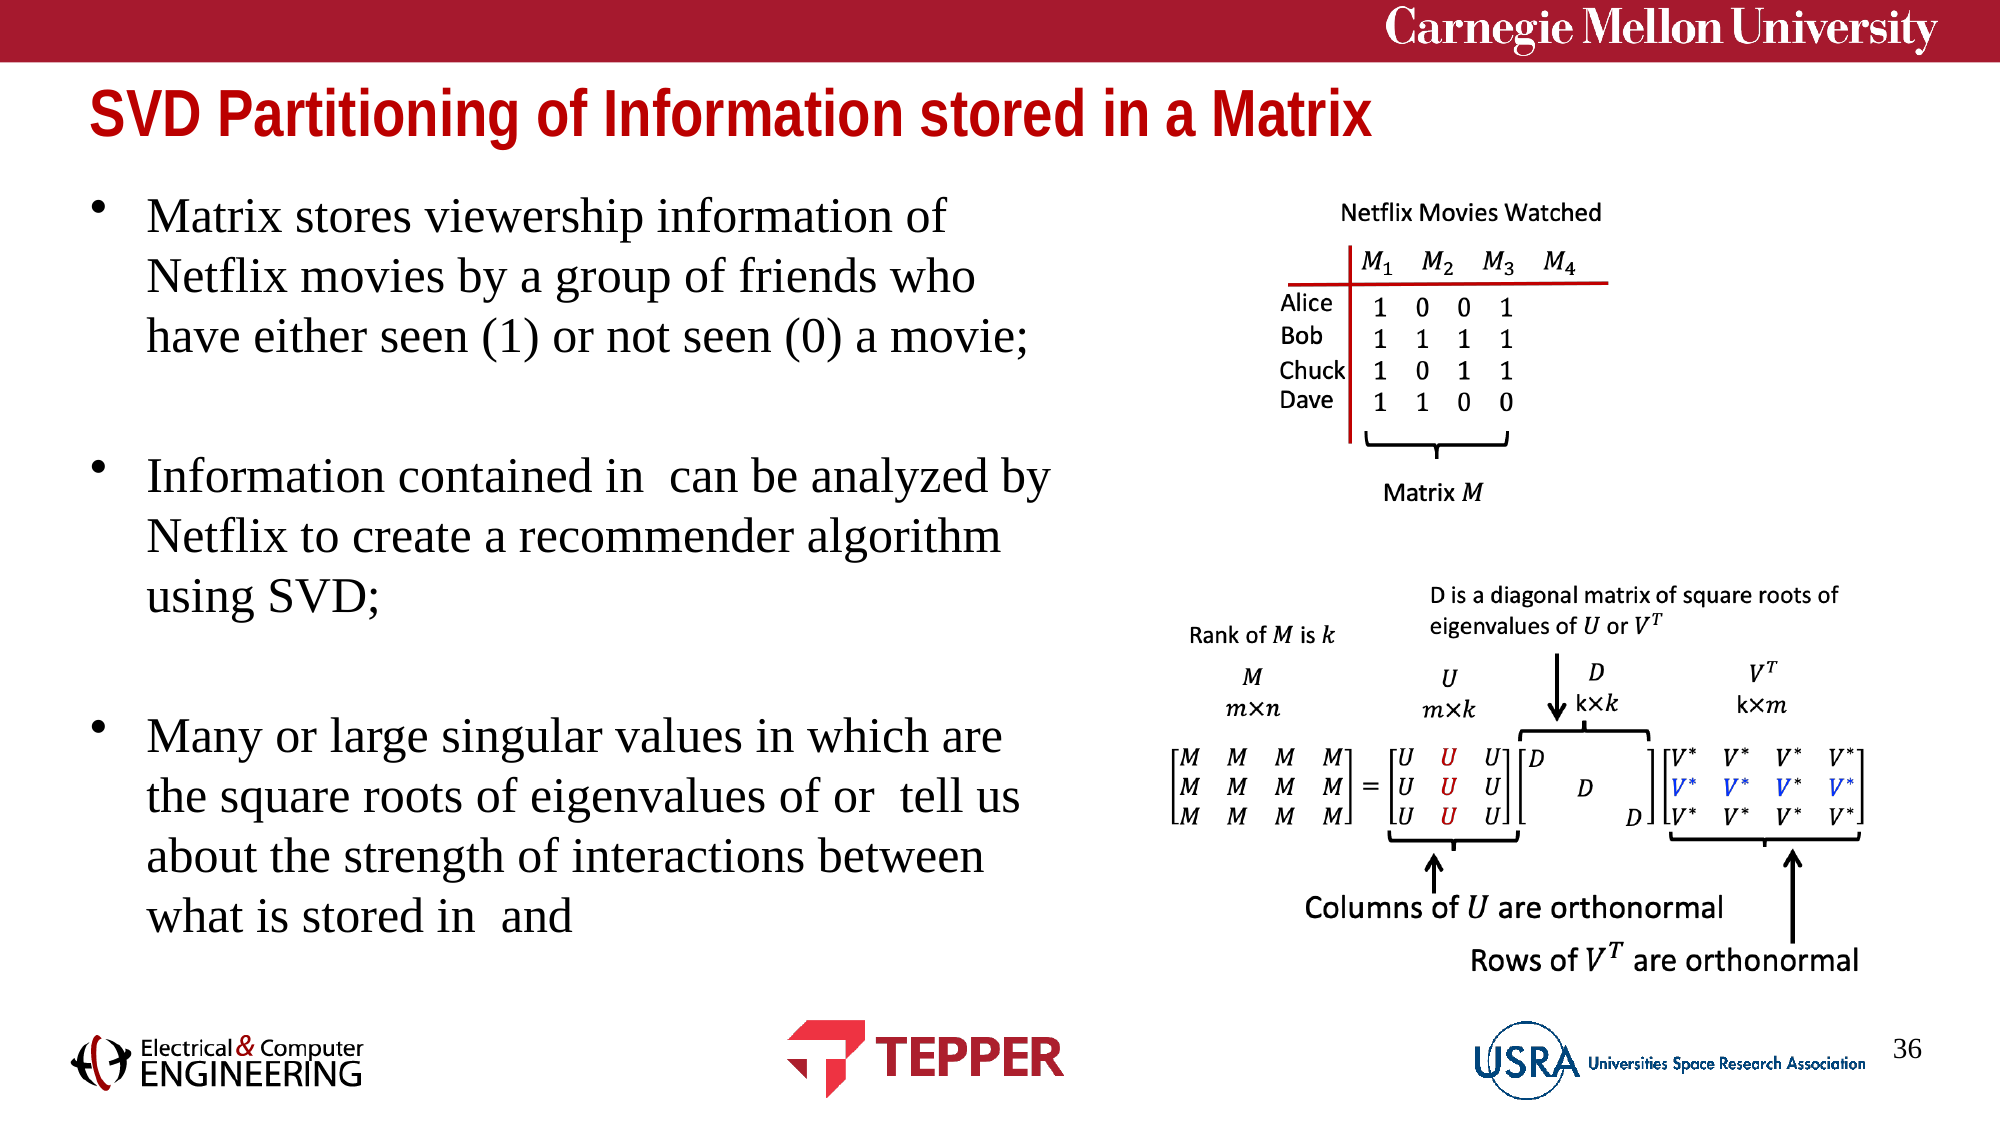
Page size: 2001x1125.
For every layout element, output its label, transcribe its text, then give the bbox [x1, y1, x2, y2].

title SVD Partitioning of Information stored in a Matrix [75, 62, 1938, 153]
picture [787, 1020, 1064, 1098]
picture [1162, 571, 1888, 1001]
picture [1475, 1021, 1865, 1100]
picture [1386, 6, 1938, 56]
picture [1262, 187, 1626, 526]
picture [62, 1027, 375, 1097]
slide_number 36 [1520, 1022, 1938, 1097]
